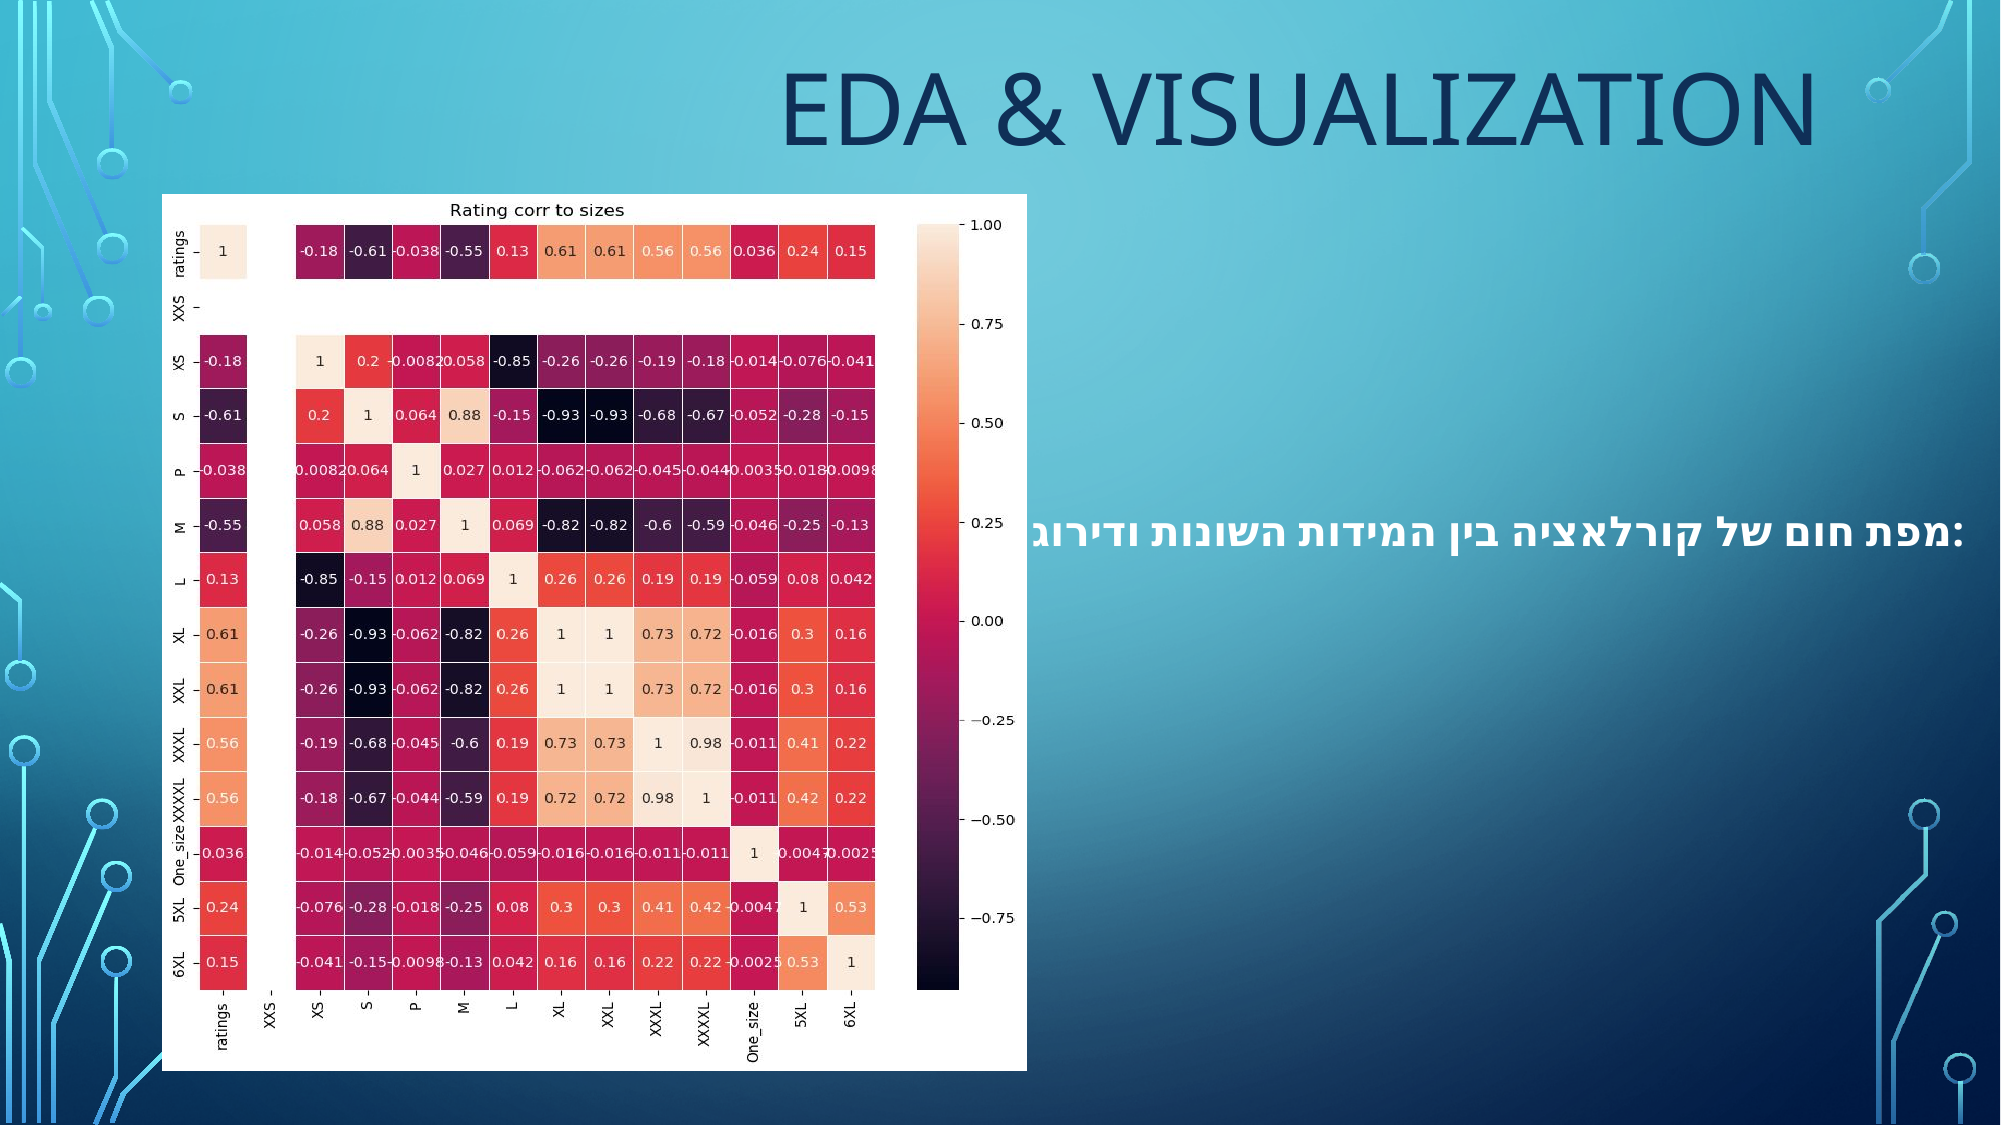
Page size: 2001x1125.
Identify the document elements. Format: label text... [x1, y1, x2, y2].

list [162, 194, 1027, 1071]
text_box מפת חום של קורלאציה בין המידות השונות ודירוג: [1027, 496, 1990, 562]
title EDA & Visualization [212, 1, 1838, 226]
